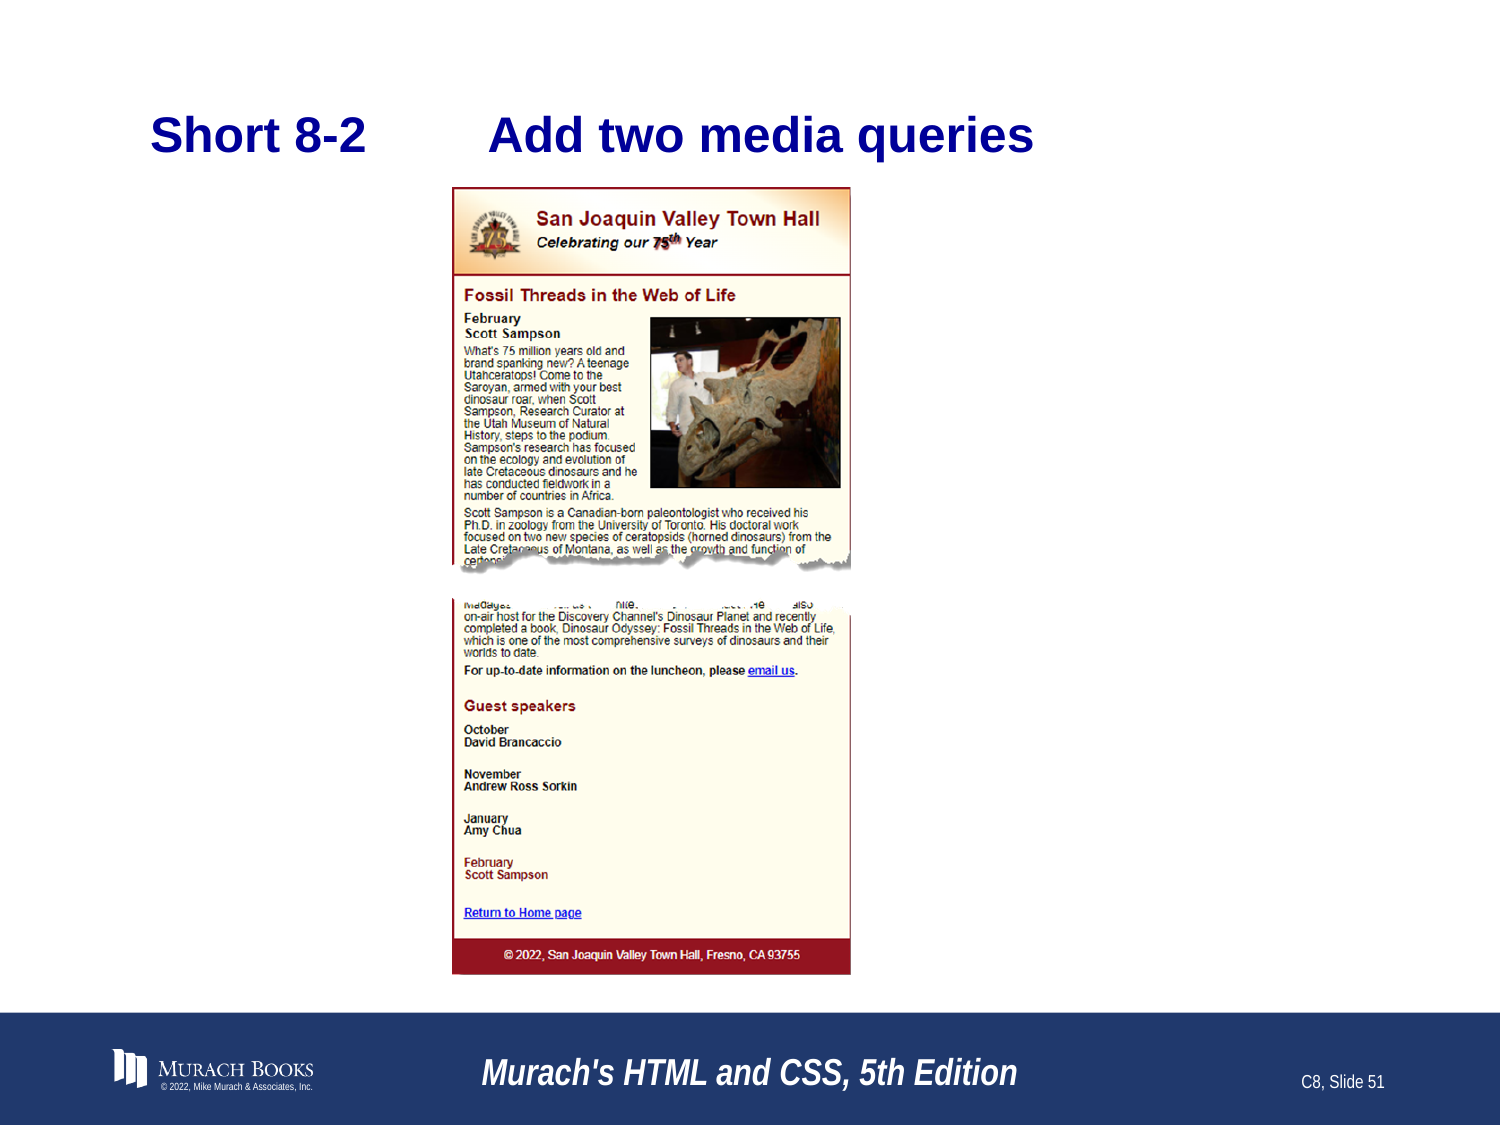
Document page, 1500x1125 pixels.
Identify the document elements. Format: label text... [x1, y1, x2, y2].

slide_number Murach's HTML and CSS, 5th Edition [463, 1025, 1050, 1100]
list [452, 187, 851, 976]
title Short 8-2 Add two media queries [150, 102, 1350, 164]
footer © 2022, Mike Murach & Associates, Inc. [12, 1025, 463, 1100]
slide_number C8, Slide 51 [1087, 1025, 1400, 1100]
